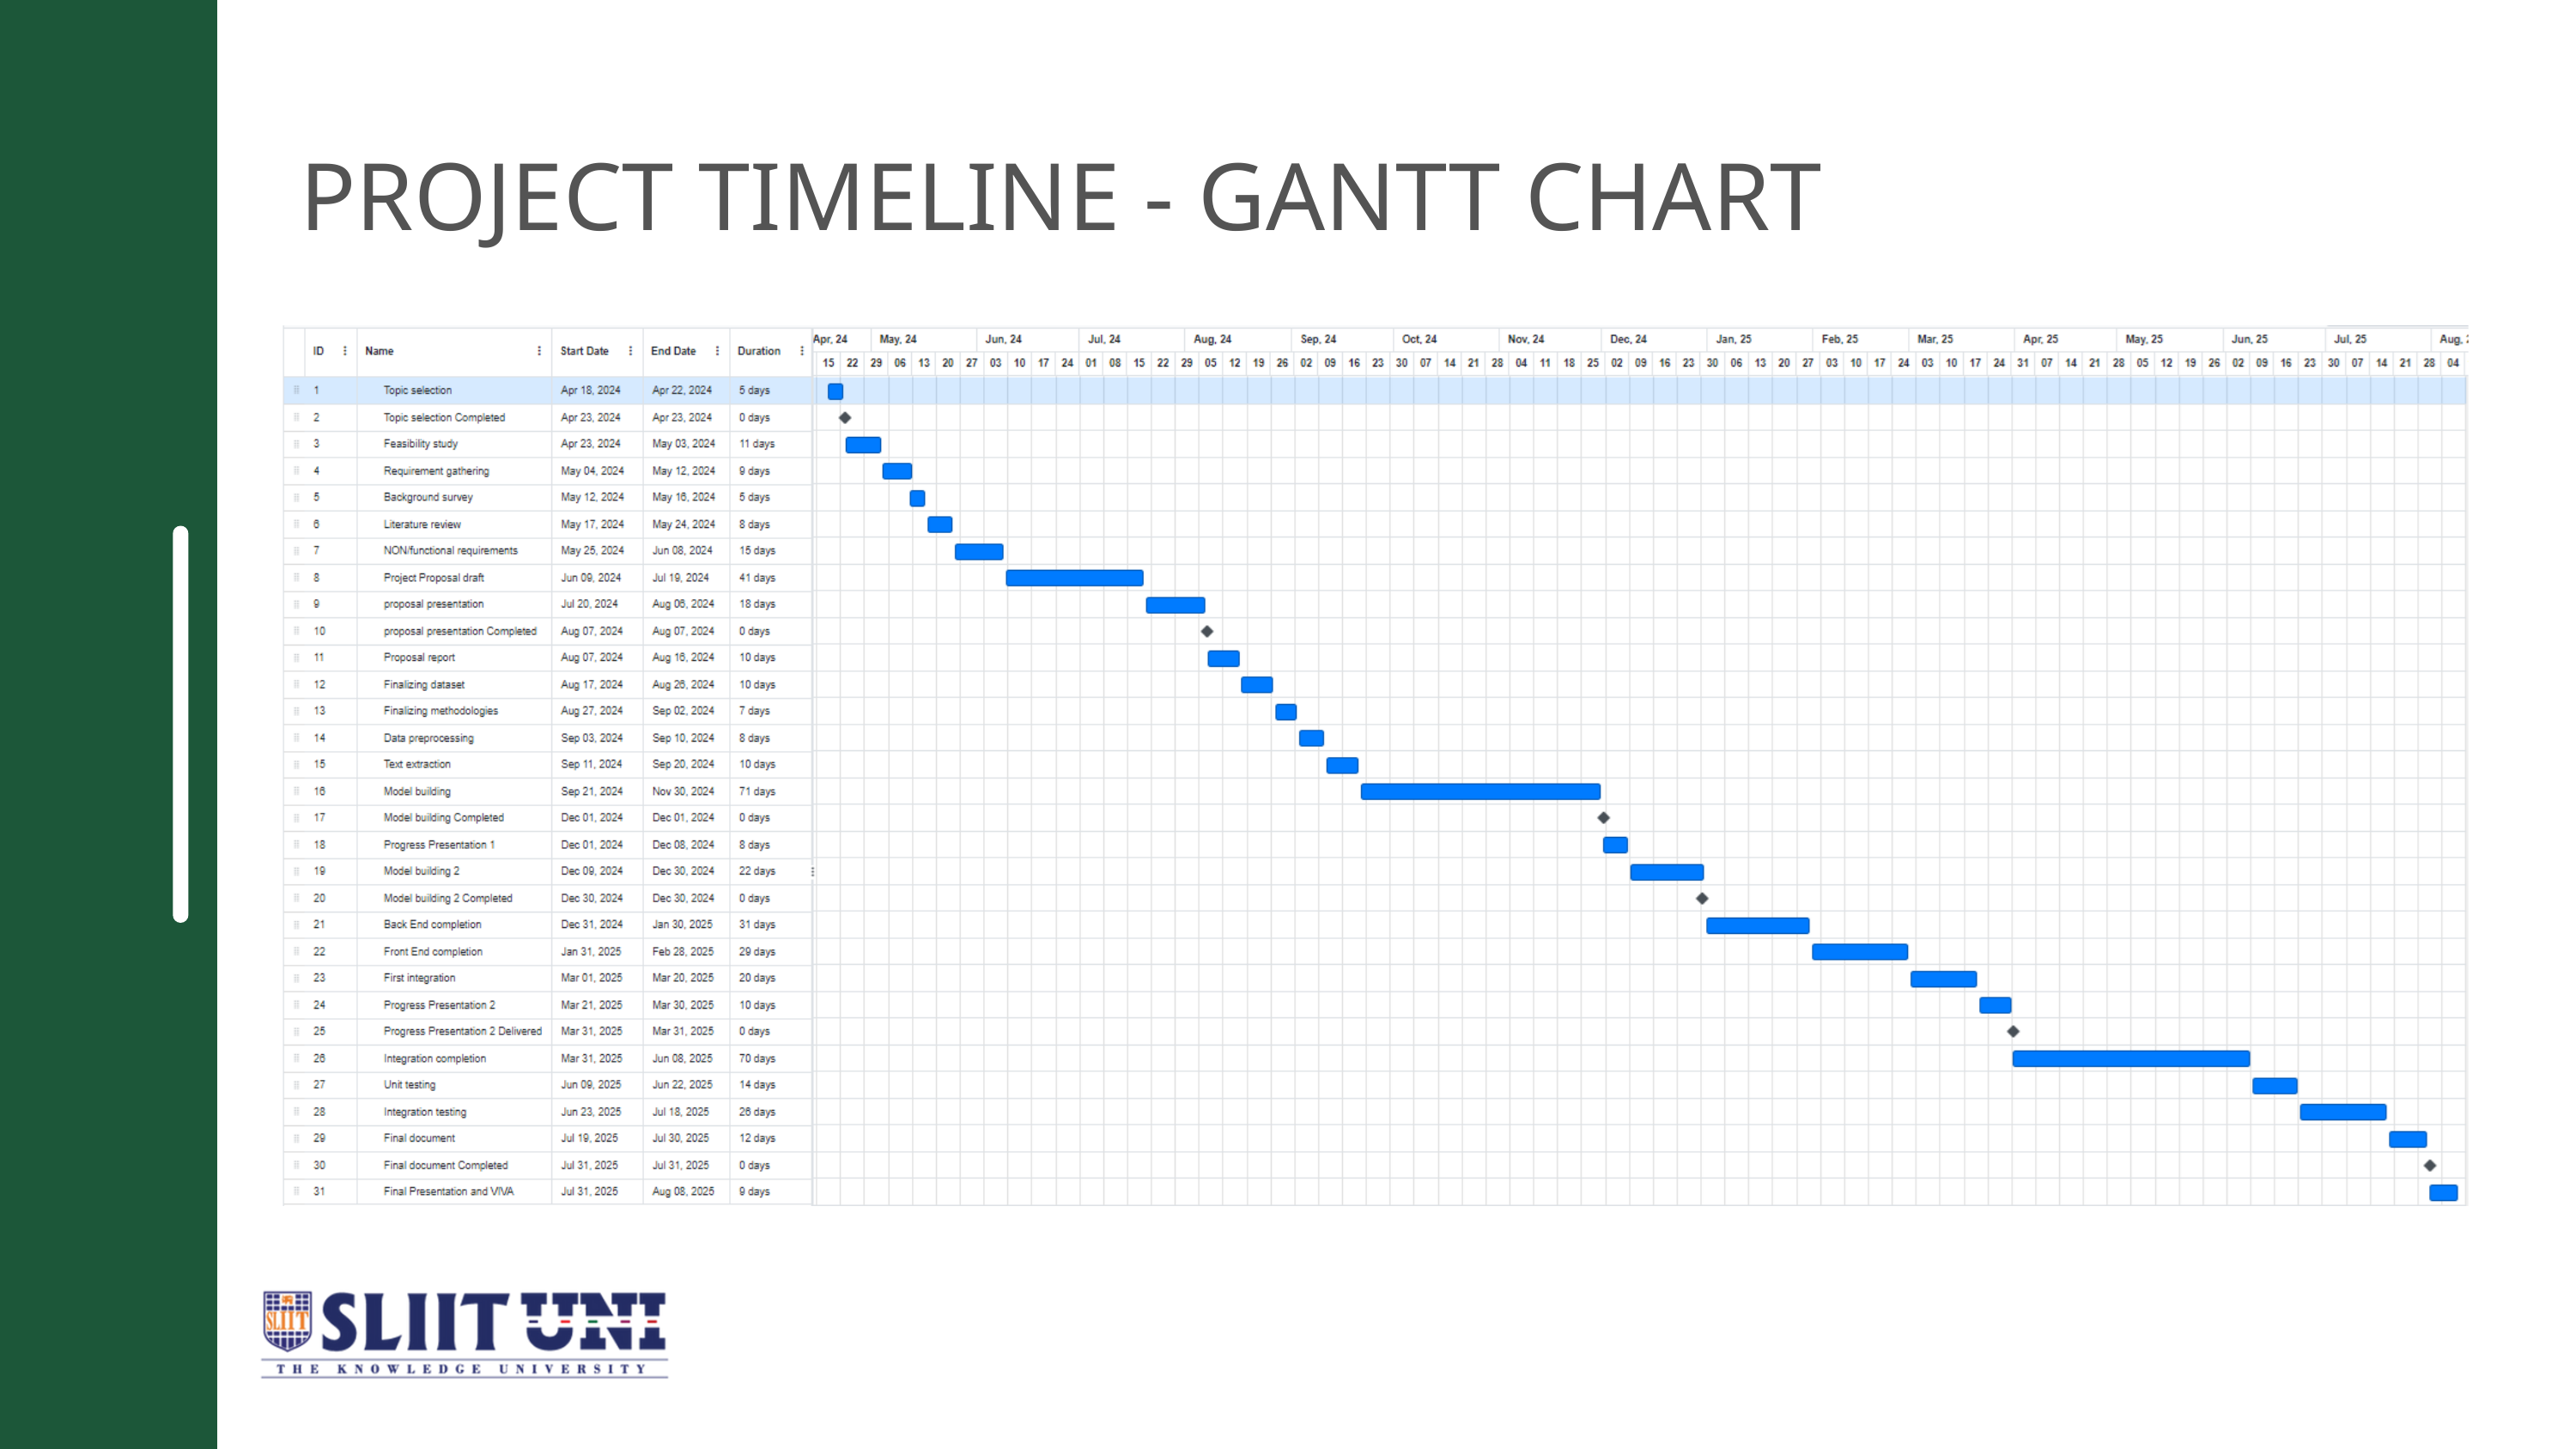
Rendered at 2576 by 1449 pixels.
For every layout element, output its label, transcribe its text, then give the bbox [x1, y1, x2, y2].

text_box [275, 325, 2469, 1206]
text_box [246, 1275, 682, 1393]
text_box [0, 0, 218, 1449]
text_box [173, 525, 189, 924]
text_box PROJECT TIMELINE - GANTT CHART [300, 119, 1856, 250]
